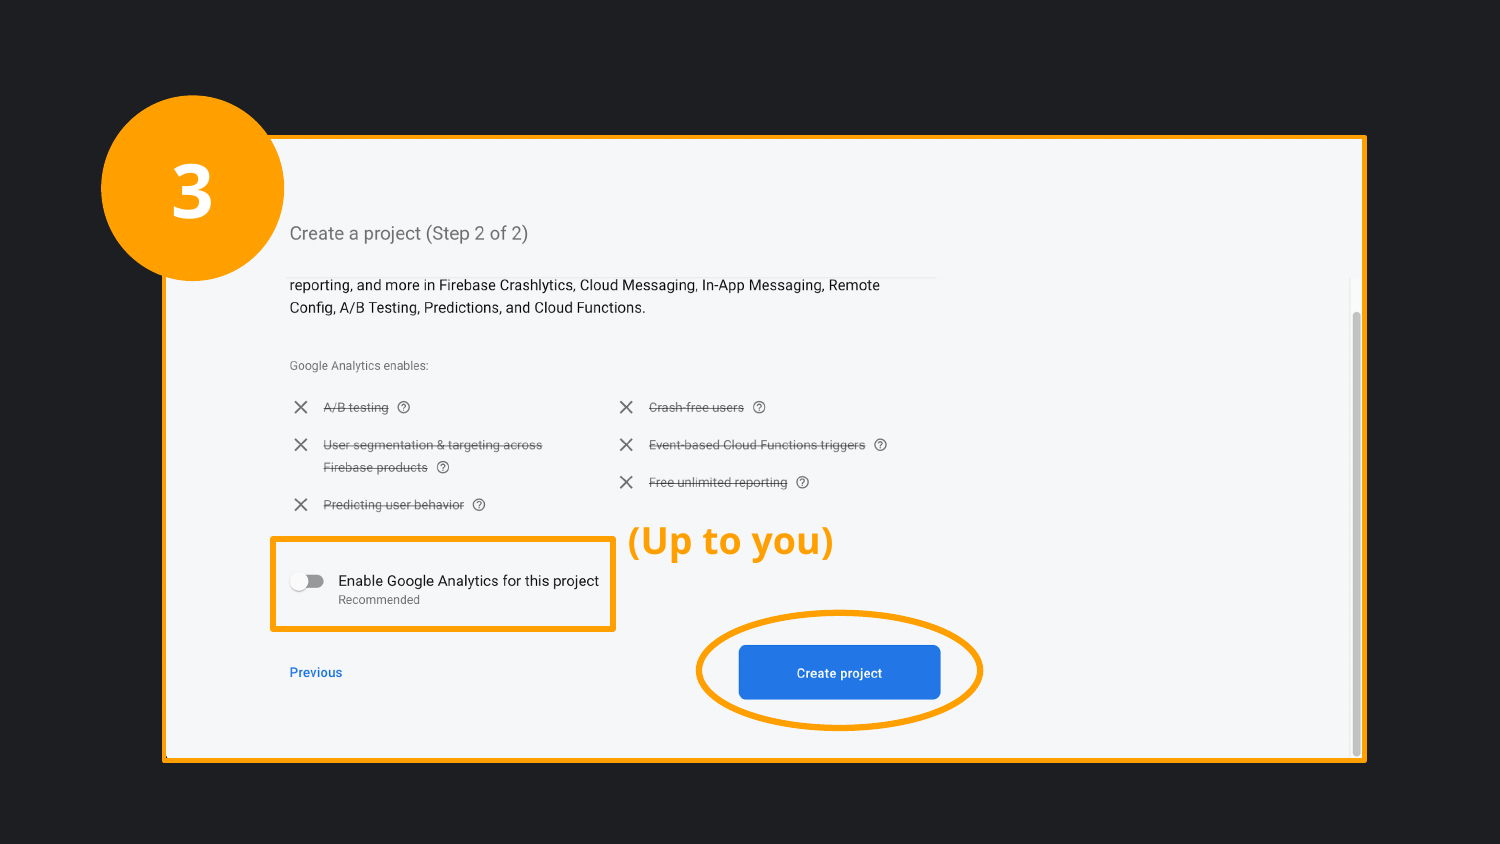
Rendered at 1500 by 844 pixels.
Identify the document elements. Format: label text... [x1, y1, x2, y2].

picture [165, 138, 1363, 759]
text_box 3 [103, 97, 267, 273]
